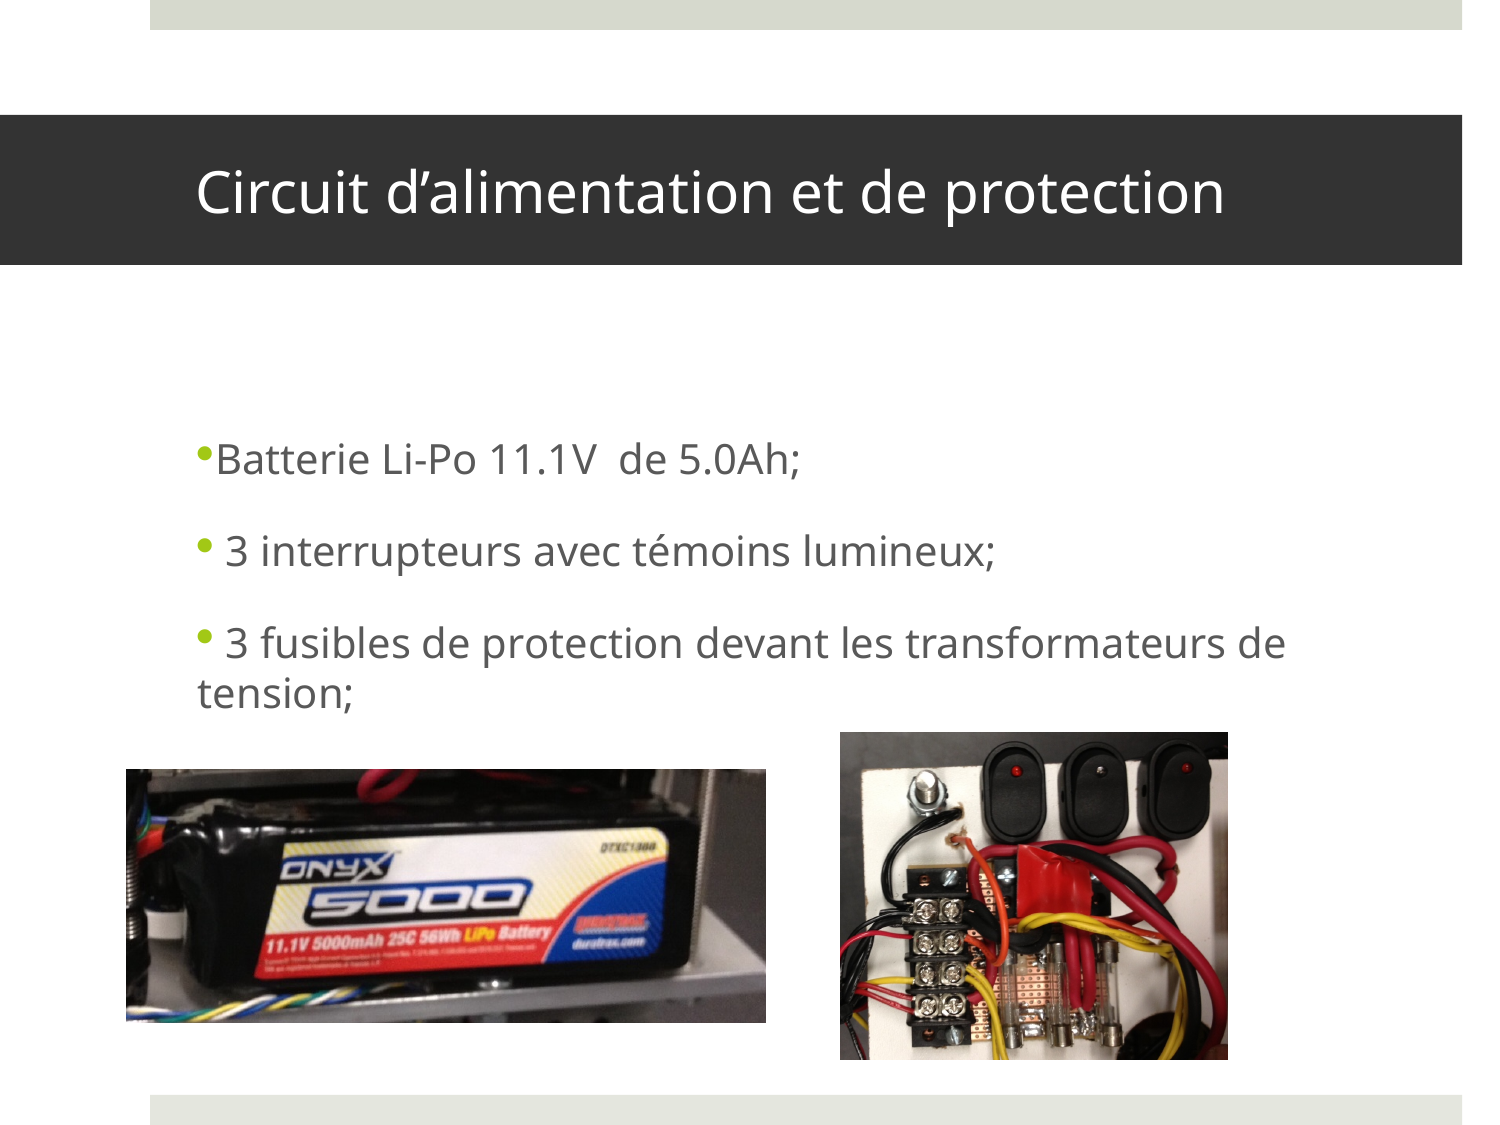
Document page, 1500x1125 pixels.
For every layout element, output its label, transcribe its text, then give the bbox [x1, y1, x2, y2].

picture [125, 769, 767, 1023]
list Batterie Li-Po 11.1V de 5.0Ah; 3 interrupteurs avec témoins lumineux; 3 fusibles de protection devant les transformateurs de tension; [182, 425, 1432, 1028]
picture [839, 731, 1229, 1061]
title Circuit d’alimentation et de protection [0, 114, 1463, 265]
